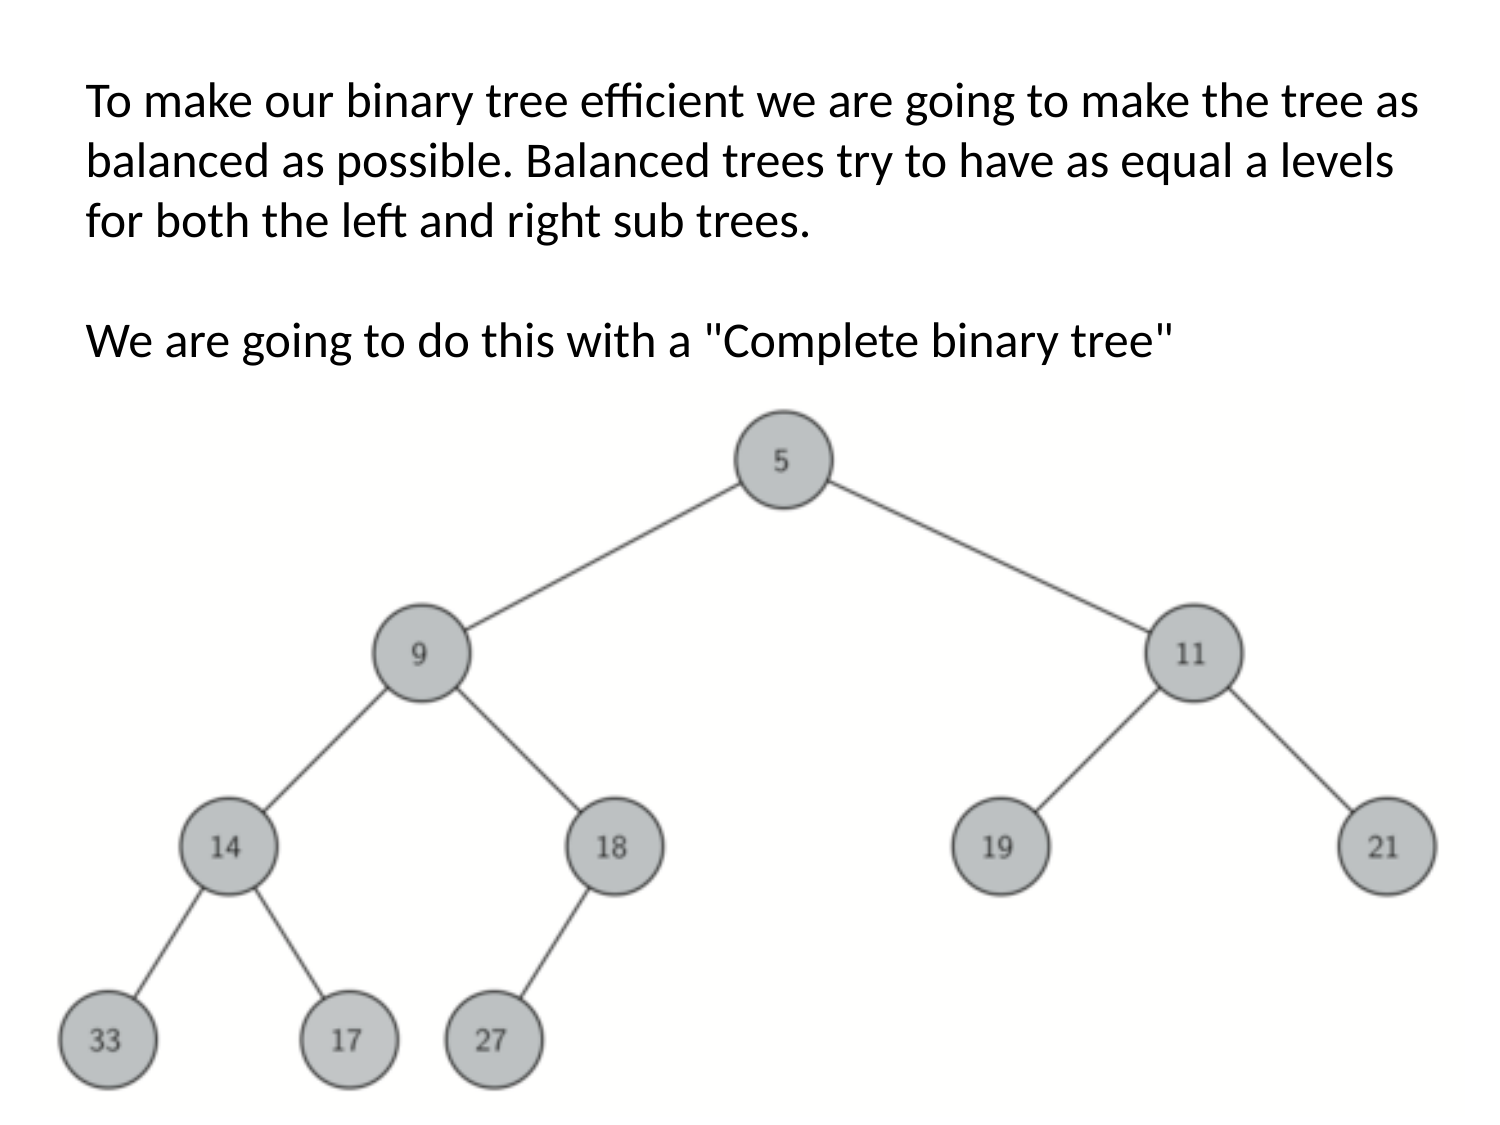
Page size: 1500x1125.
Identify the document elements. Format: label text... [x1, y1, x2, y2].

picture [30, 379, 1468, 1118]
text_box To make our binary tree efficient we are going to make the tree as balanced as possible. Balanced trees try to have as equal a levels for both the left and right sub trees. We are going to do this with a "Complete binary tree" [70, 59, 1439, 375]
